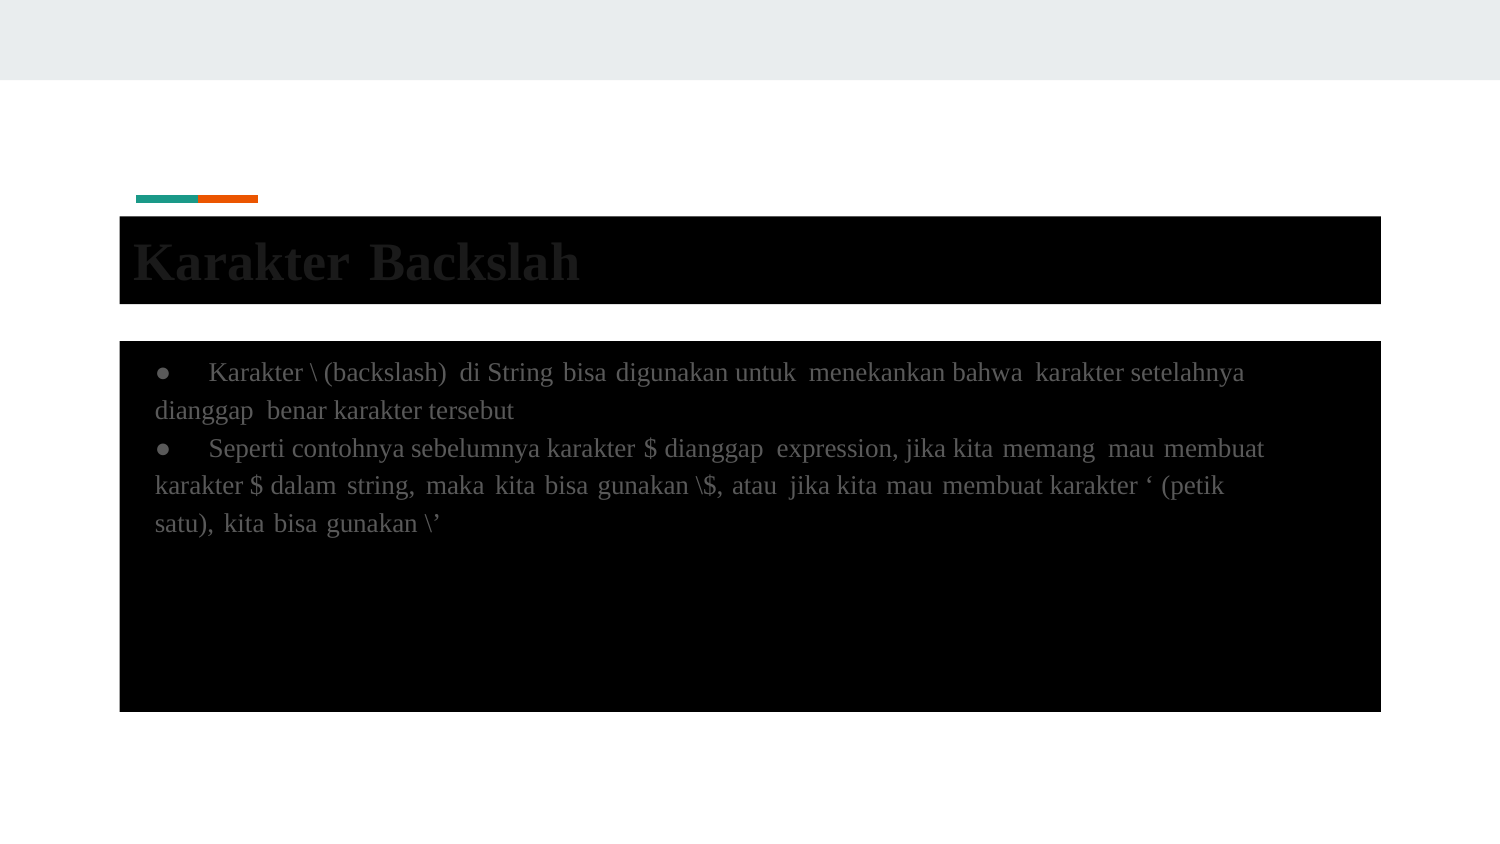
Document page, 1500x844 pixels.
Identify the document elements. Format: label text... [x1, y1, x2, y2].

text_box ● Karakter \ (backslash) di String bisa digunakan untuk menekankan bahwa karakter setelahnya dianggap benar karakter tersebut ● Seperti contohnya sebelumnya karakter $ dianggap expression, jika kita memang mau membuat karakter $ dalam string, maka kita bisa gunakan \$, atau jika kita mau membuat karakter ‘ (petik satu), kita bisa gunakan \’ [119, 341, 1381, 712]
text_box [0, 0, 1500, 81]
text_box Karakter Backslah [119, 216, 1381, 305]
